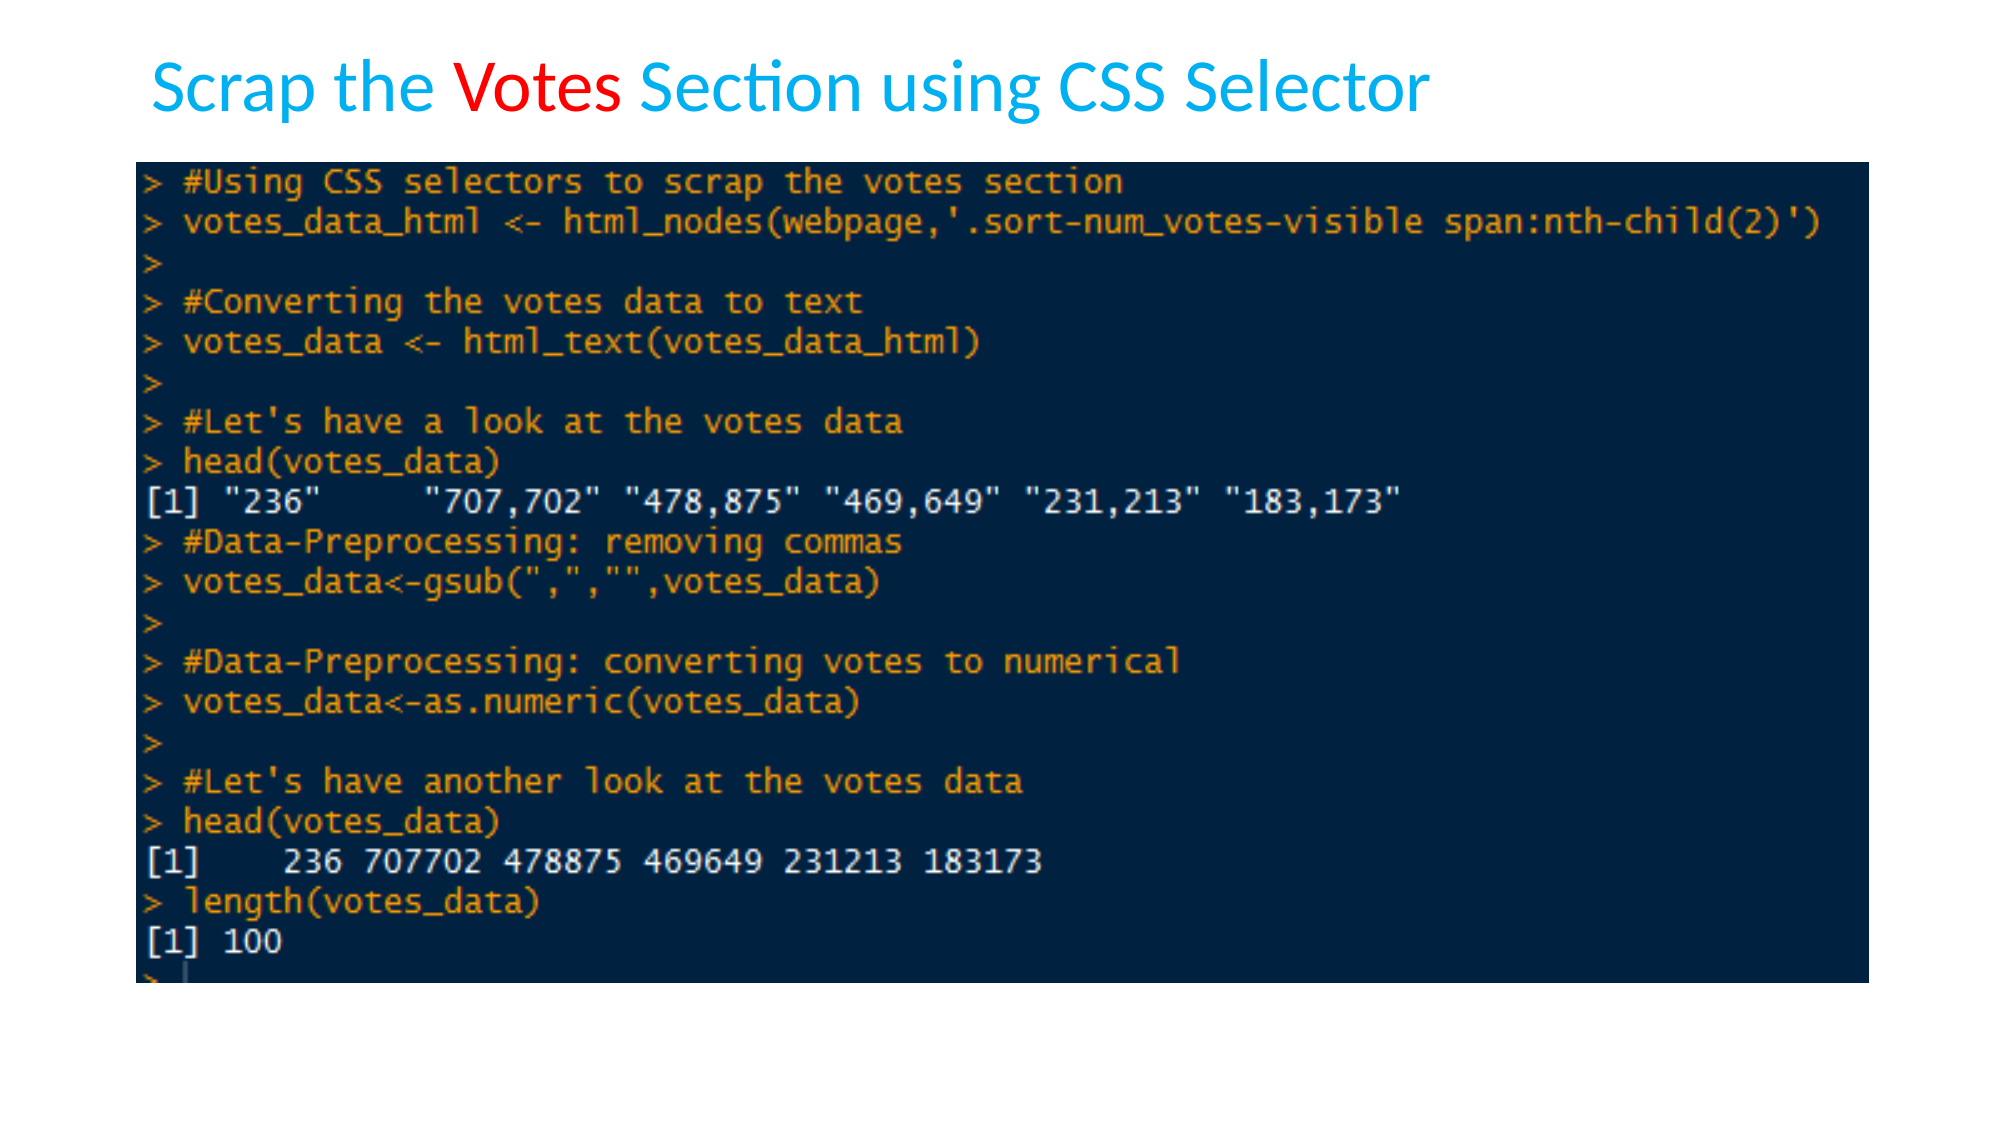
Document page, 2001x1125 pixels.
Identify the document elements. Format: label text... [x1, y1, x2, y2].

text_box Scrap the Votes Section using CSS Selector [136, 29, 1749, 135]
picture [136, 162, 1869, 984]
